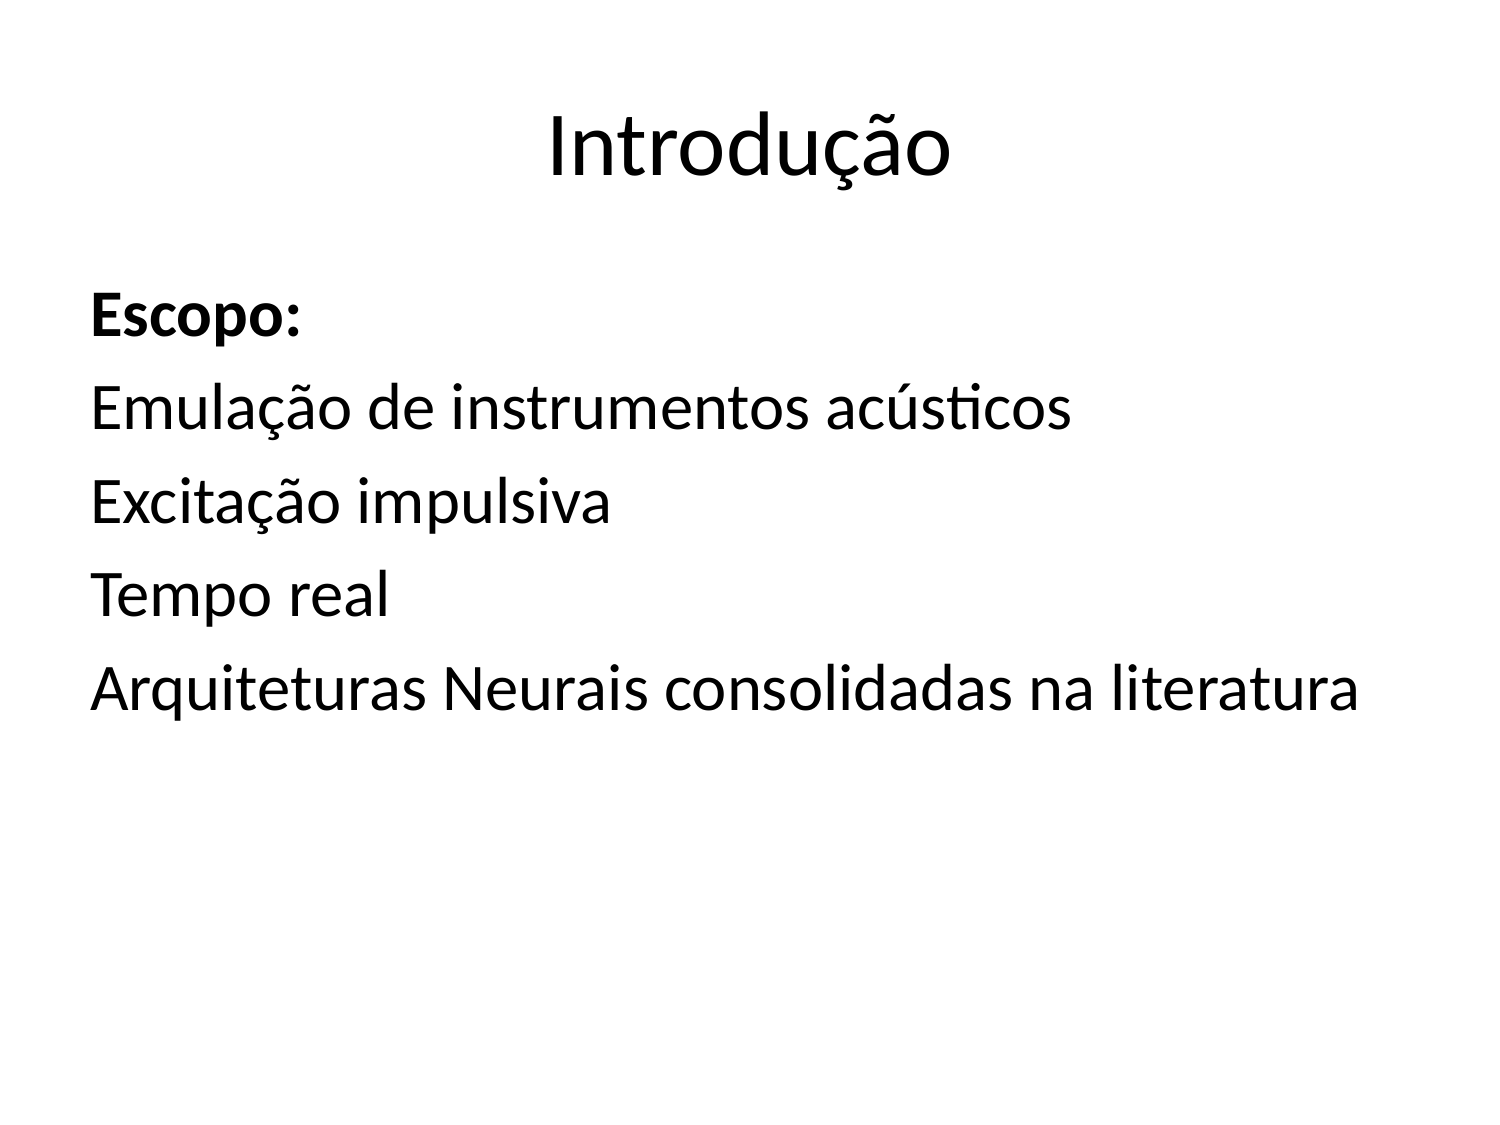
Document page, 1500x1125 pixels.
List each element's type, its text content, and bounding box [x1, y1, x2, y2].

title Introdução [75, 45, 1425, 233]
list Escopo: Emulação de instrumentos acústicos Excitação impulsiva Tempo real Arquiteturas Neurais consolidadas na literatura [75, 262, 1425, 1005]
